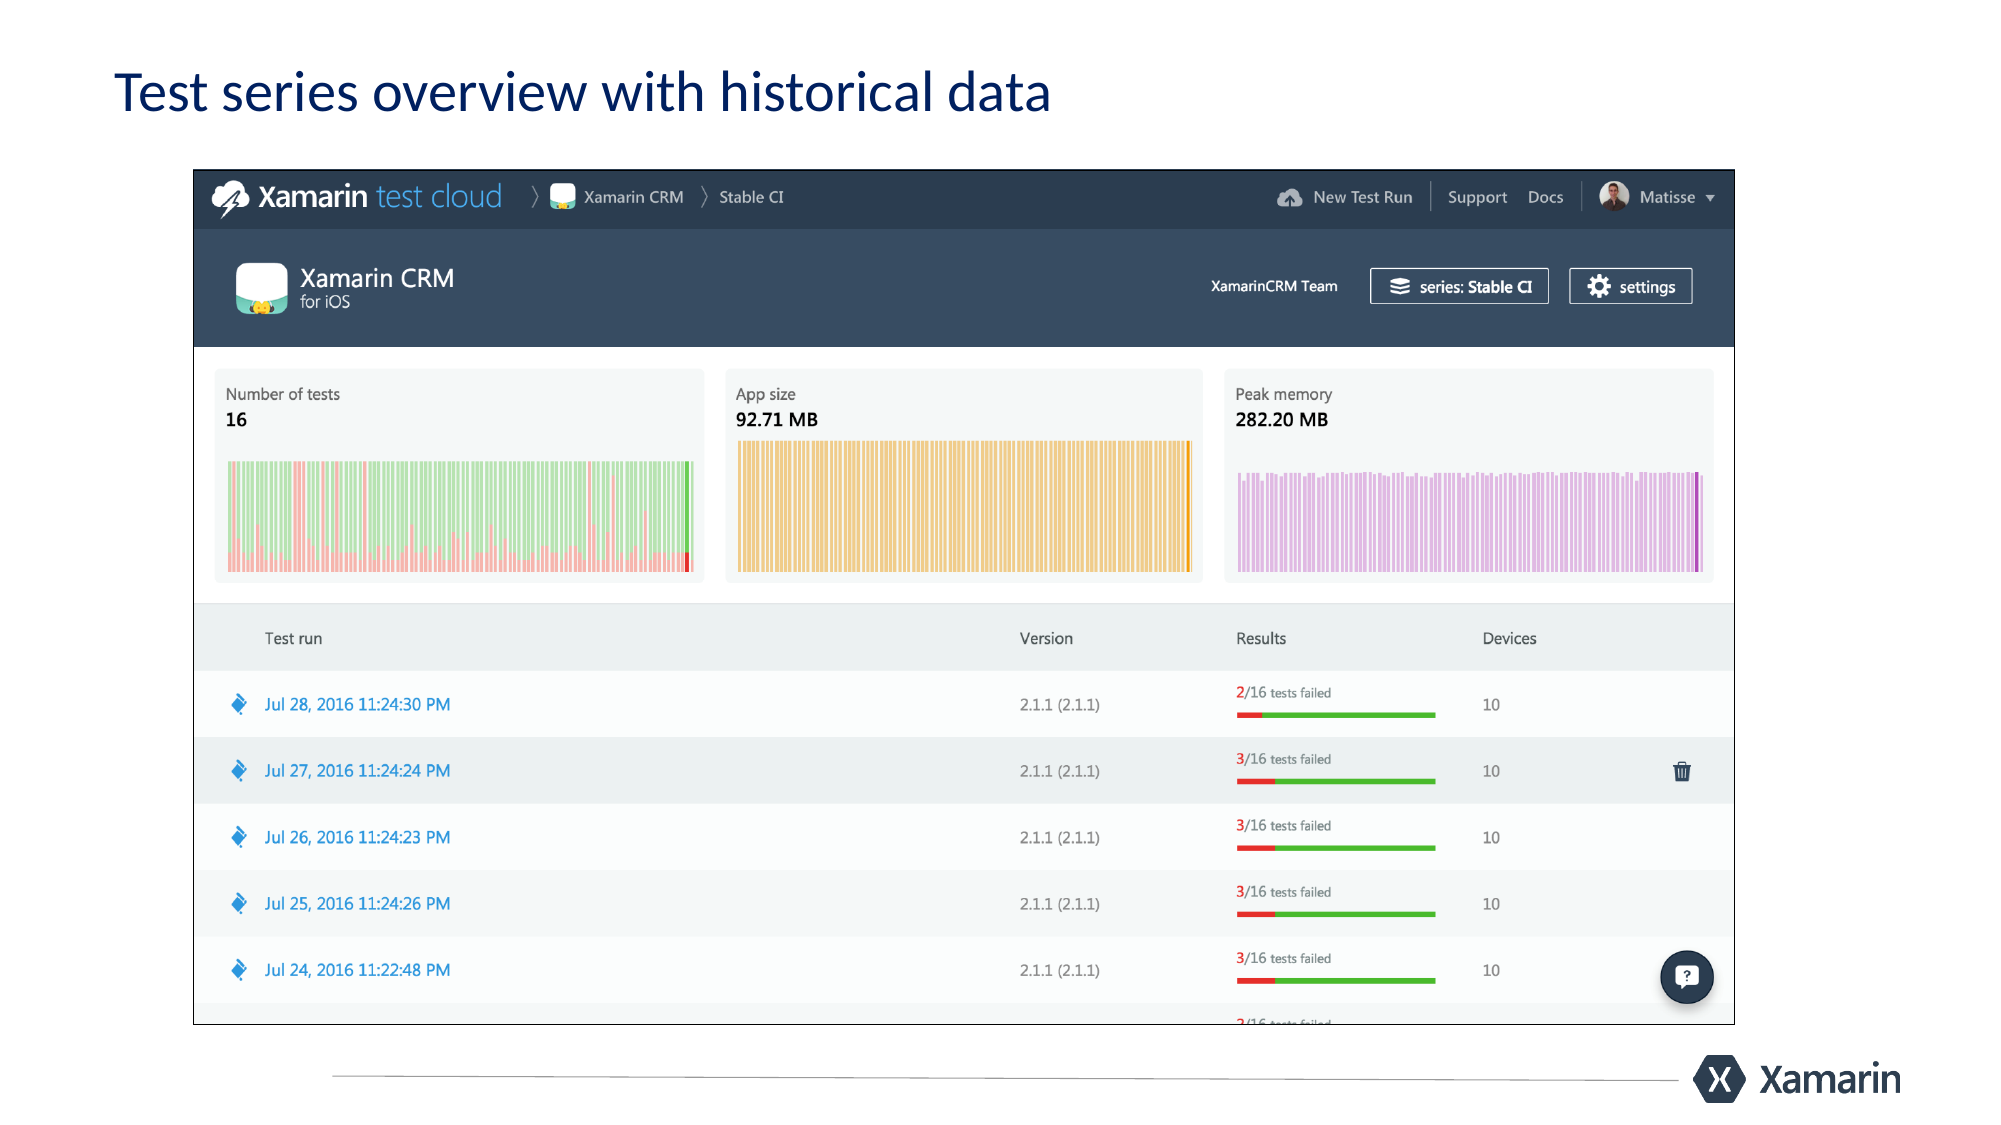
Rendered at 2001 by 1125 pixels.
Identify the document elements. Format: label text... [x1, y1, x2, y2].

title Test series overview with historical data [99, 49, 1900, 136]
picture [1693, 1055, 1900, 1103]
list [193, 169, 1735, 1025]
